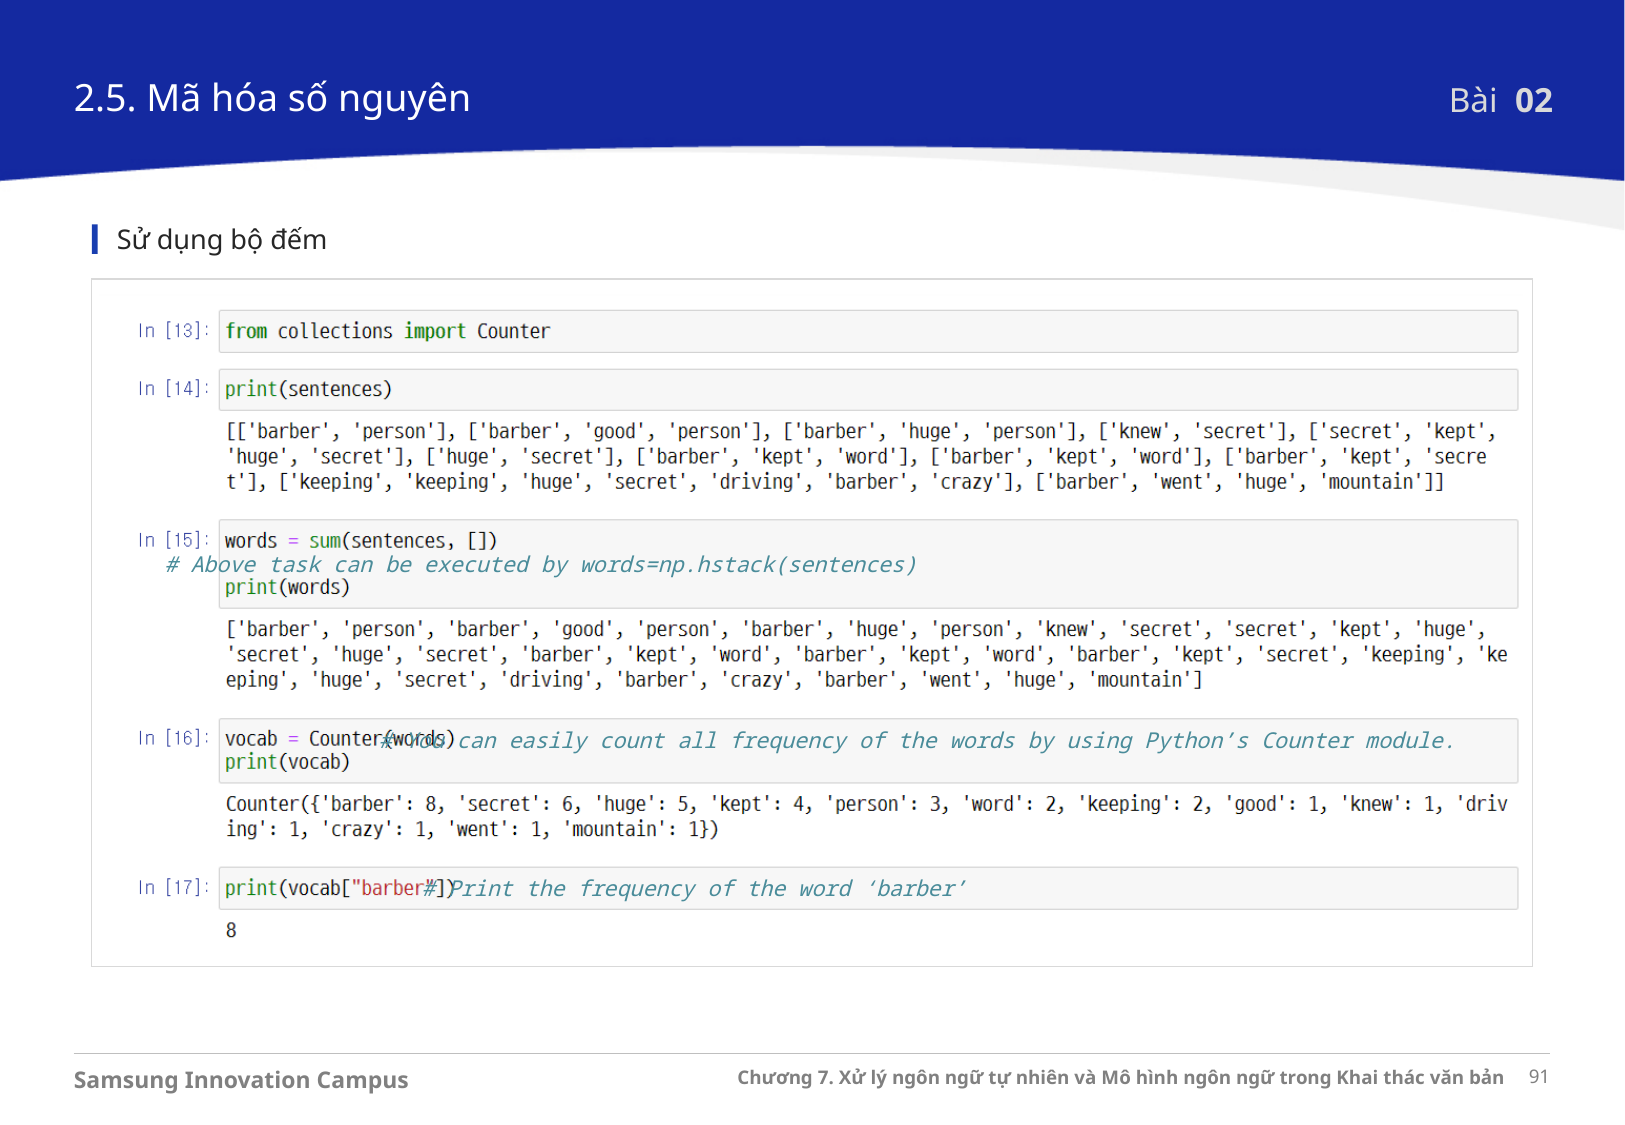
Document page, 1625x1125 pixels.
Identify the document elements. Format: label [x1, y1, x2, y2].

text_box [91, 222, 1533, 256]
picture [0, 0, 1625, 1125]
text_box [91, 278, 1533, 967]
text_box [73, 73, 1554, 120]
